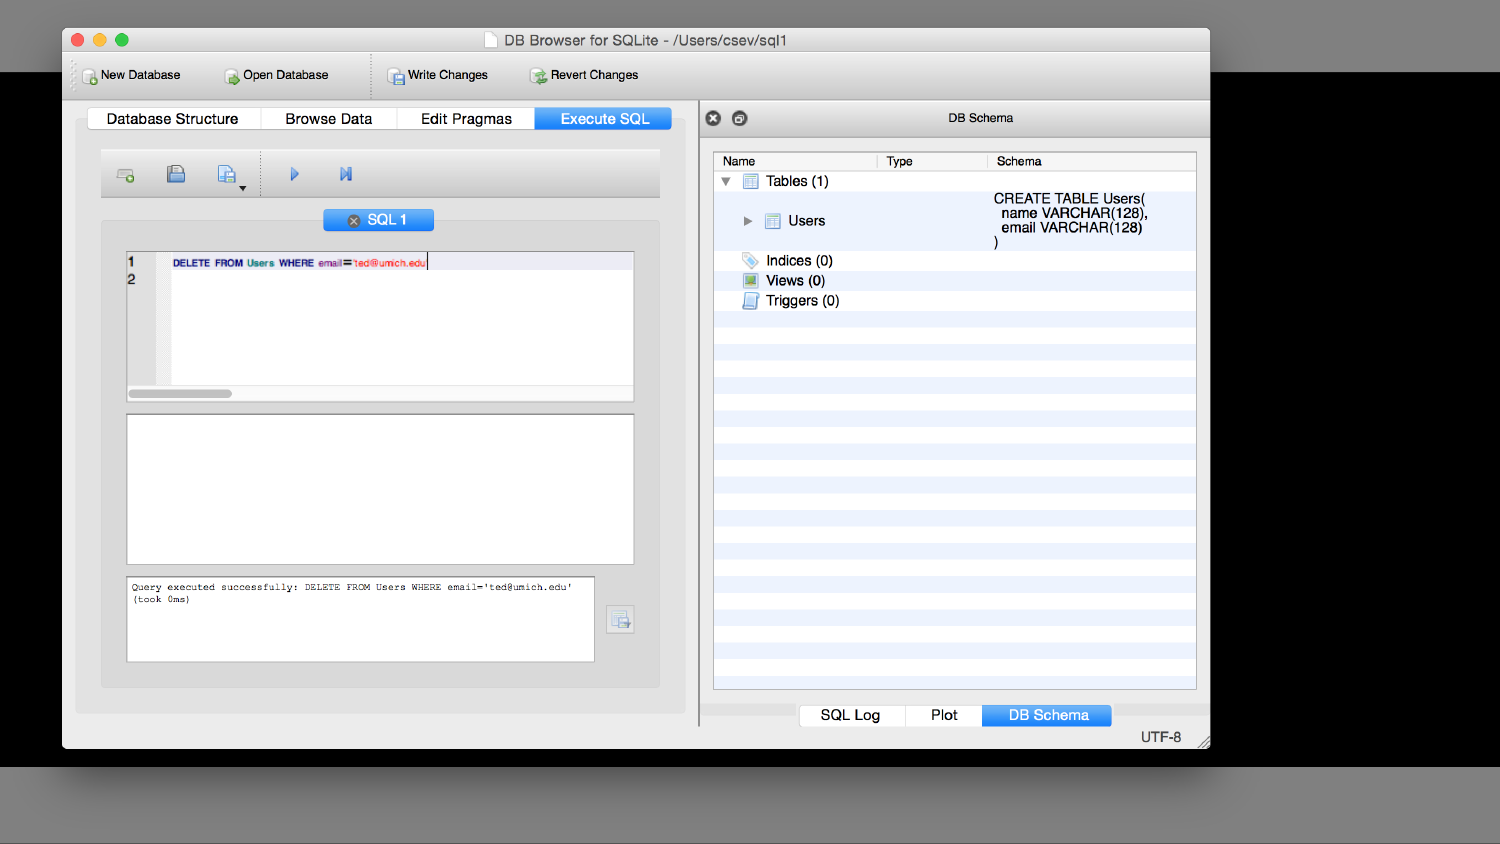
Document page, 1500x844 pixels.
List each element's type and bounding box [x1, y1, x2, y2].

picture [0, 0, 1272, 837]
